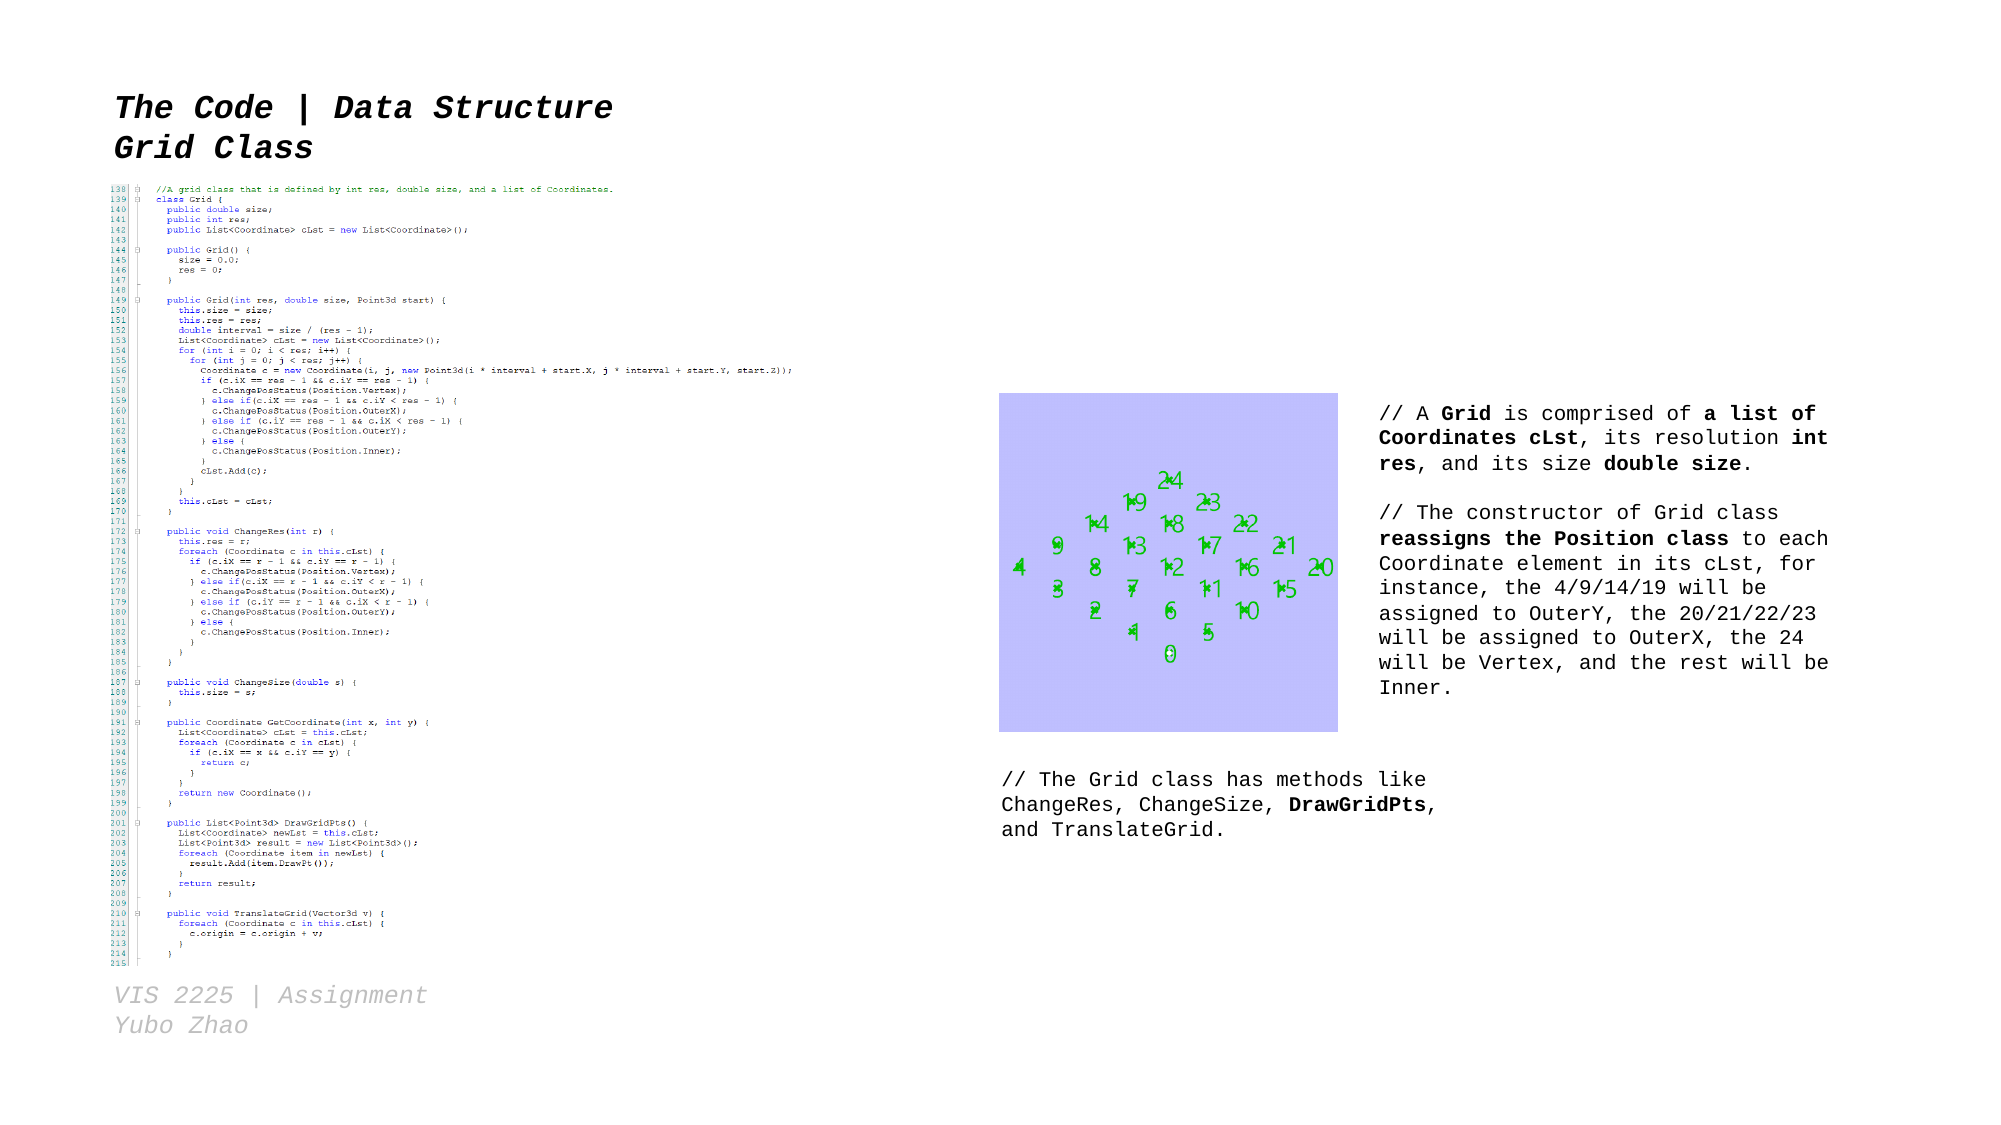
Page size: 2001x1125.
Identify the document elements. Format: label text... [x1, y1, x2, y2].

picture [999, 393, 1338, 732]
text_box VIS 2225 | Assignment Yubo Zhao [99, 971, 528, 1047]
picture [111, 184, 816, 966]
text_box The Code | Data Structure Grid Class [99, 77, 683, 173]
text_box // A Grid is comprised of a list of Coordinates cLst, its resolution int res, and its size double size. // The constructor of Grid class reassigns the Position class to each Coordinate element in its cLst, for instance, the 4/9/14/19 will be assigned to OuterY, the 20/21/22/23 will be assigned to OuterX, the 24 will be Vertex, and the rest will be Inner. [1364, 391, 1878, 707]
text_box // The Grid class has methods like ChangeRes, ChangeSize, DrawGridPts, and TranslateGrid. [986, 758, 1500, 849]
